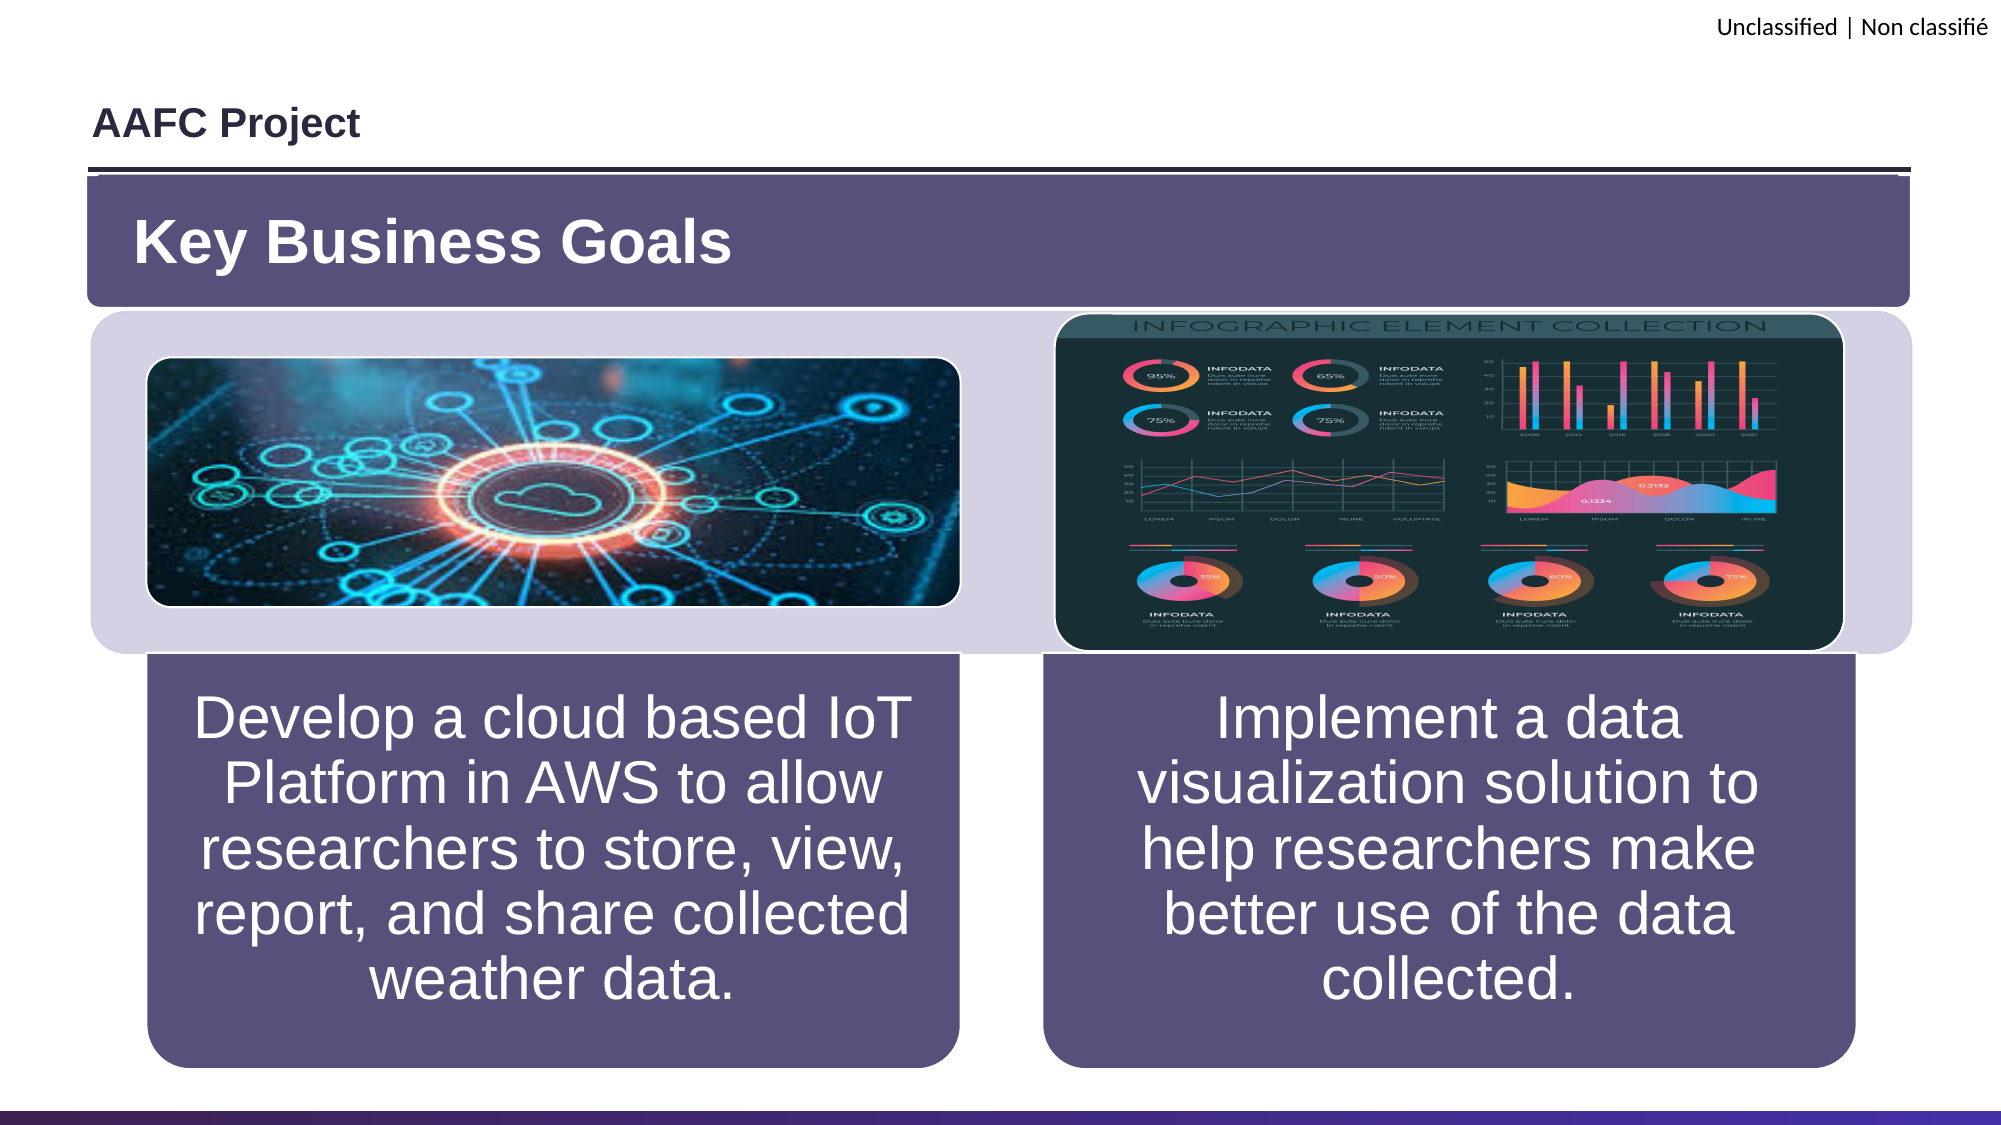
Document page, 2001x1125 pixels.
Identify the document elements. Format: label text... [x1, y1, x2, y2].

title AAFC Project [91, 86, 956, 170]
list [91, 311, 1912, 1070]
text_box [85, 174, 1912, 309]
